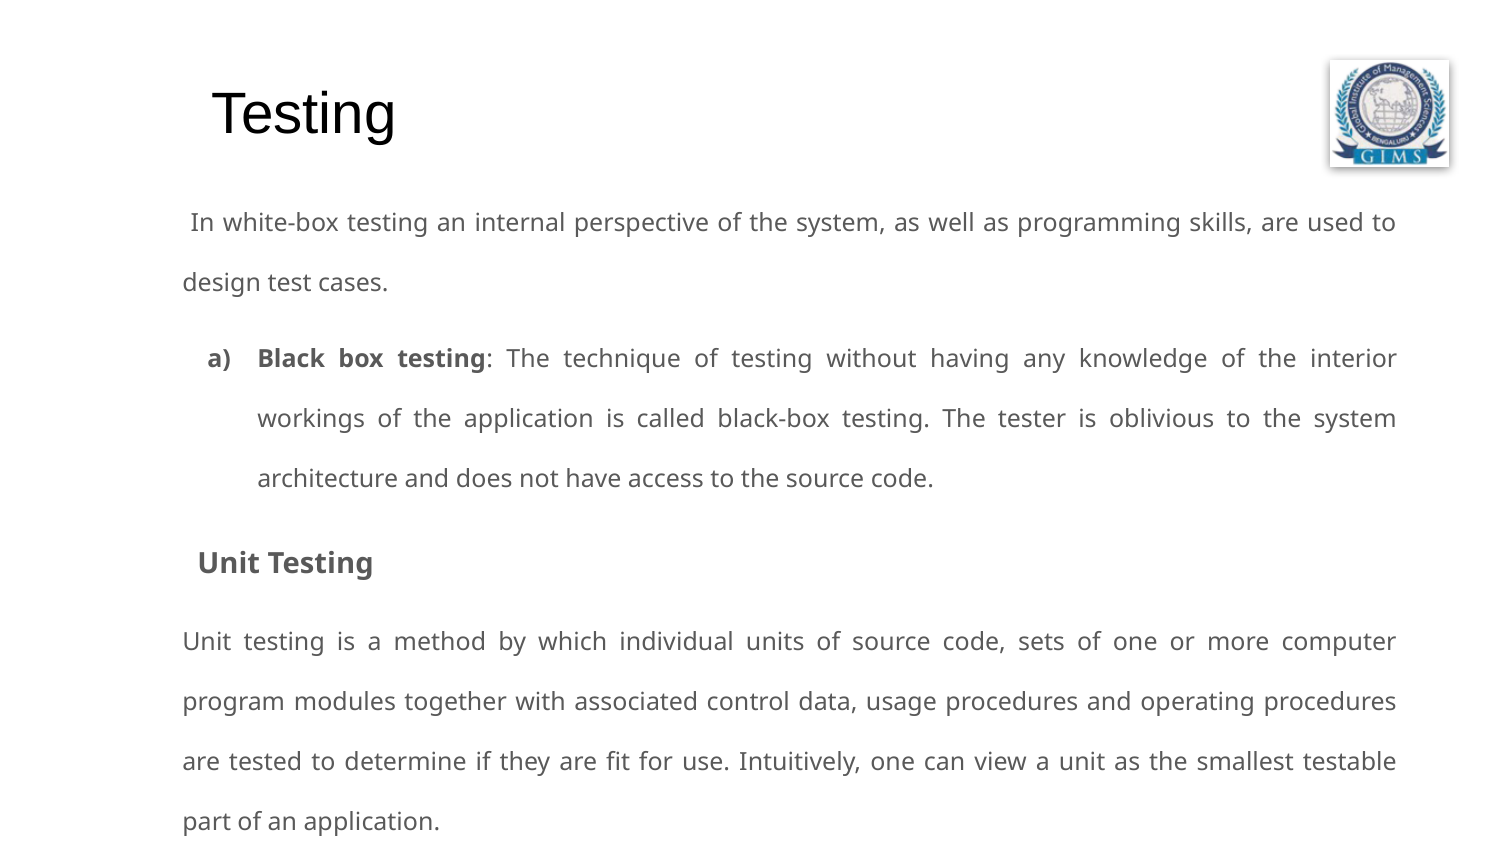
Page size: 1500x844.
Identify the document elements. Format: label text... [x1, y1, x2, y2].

title Testing [196, 60, 1325, 161]
picture [1330, 60, 1450, 168]
list In white-box testing an internal perspective of the system, as well as programming skills, are used to design test cases. Black box testing: The technique of testing without having any knowledge of the interior workings of the application is called black-box testing. The tester is oblivious to the system architecture and does not have access to the source code. Unit Testing Unit testing is a method by which individual units of source code, sets of one or more computer program modules together with associated control data, usage procedures and operating procedures are tested to determine if they are fit for use. Intuitively, one can view a unit as the smallest testable part of an application. [167, 161, 1414, 639]
